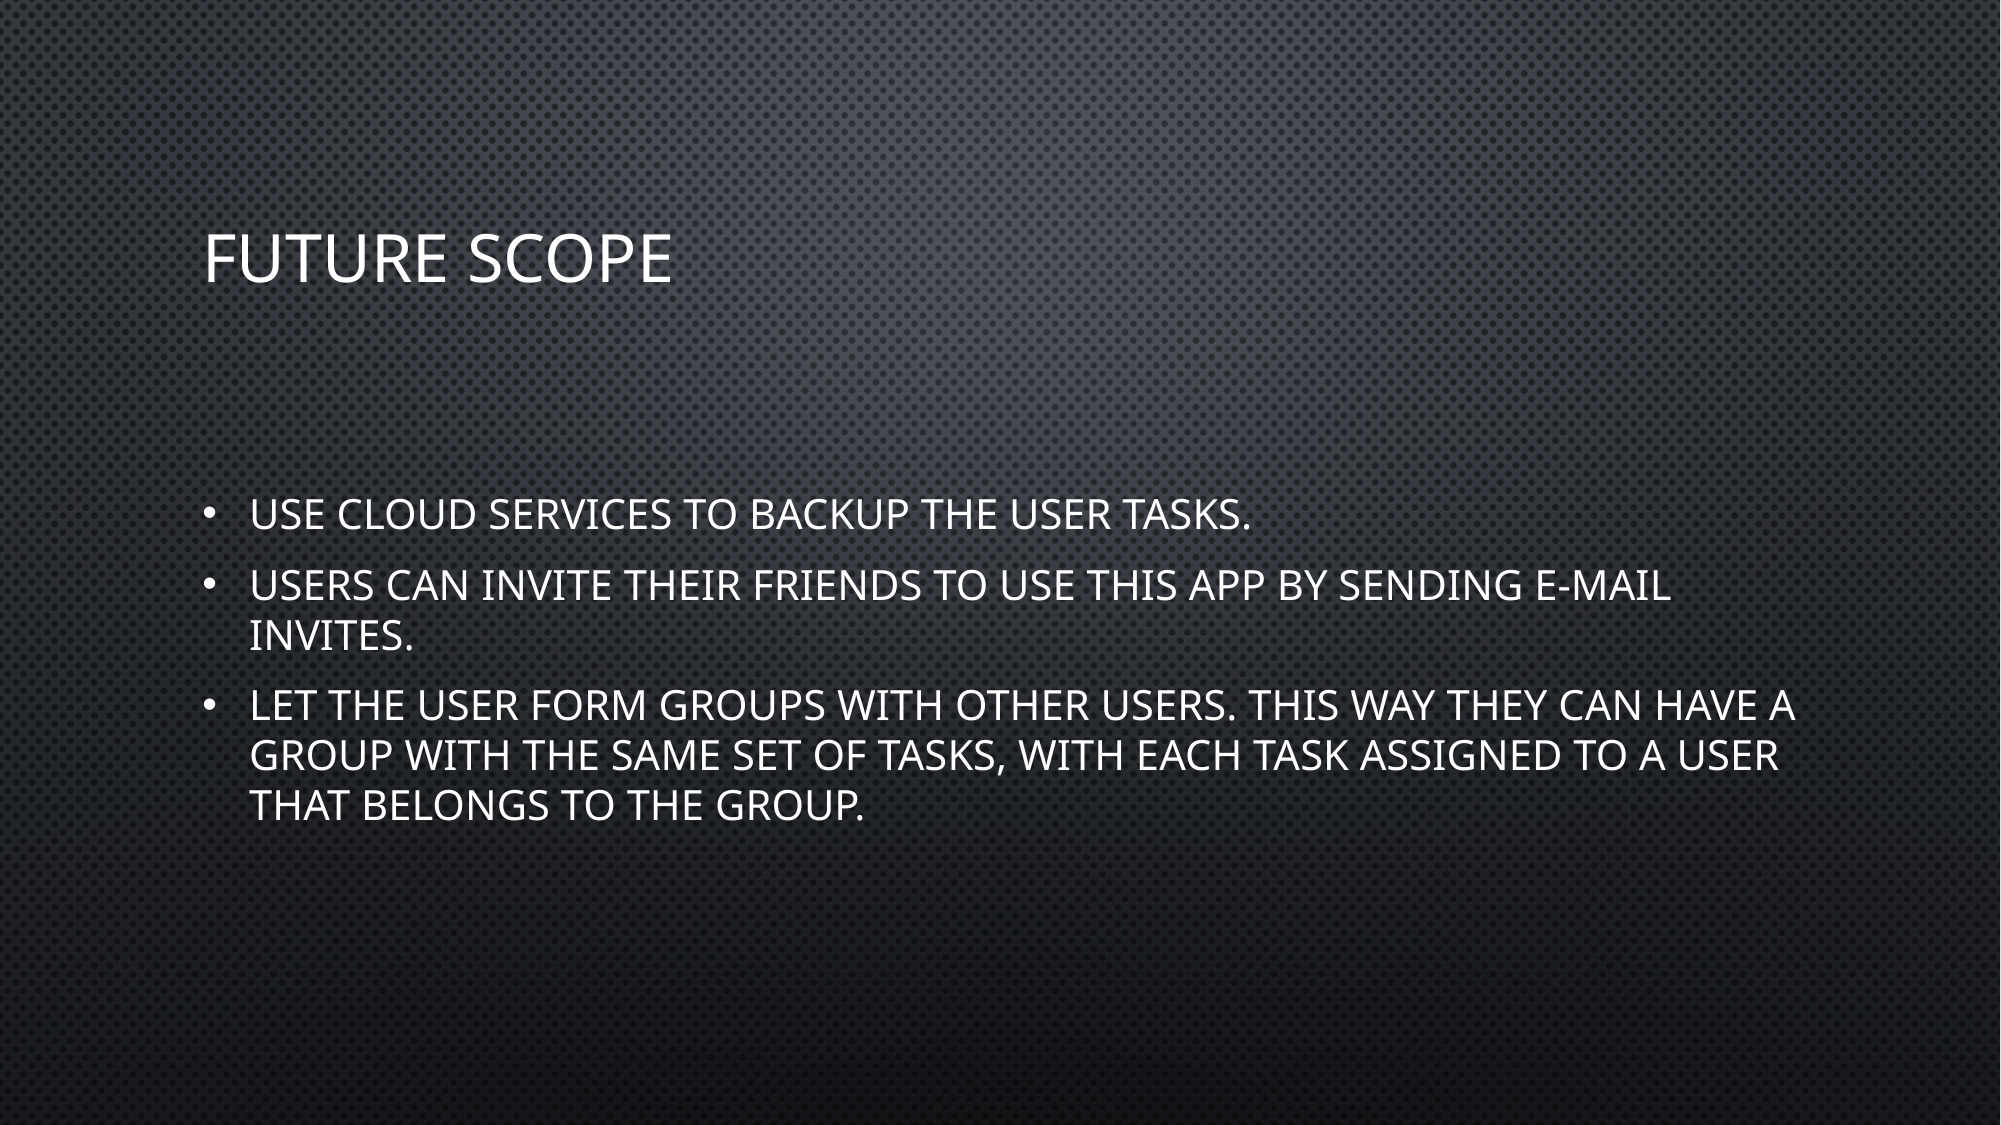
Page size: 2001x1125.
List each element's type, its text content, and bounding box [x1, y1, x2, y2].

list Use cloud services to backup the user tasks. Users can invite their friends to use this app by sending e-mail invites. Let the user form groups with other users. This way they can have a group with the same set of tasks, with each task assigned to a user that belongs to the group. [187, 437, 1813, 950]
title Future scope [187, 99, 1813, 413]
